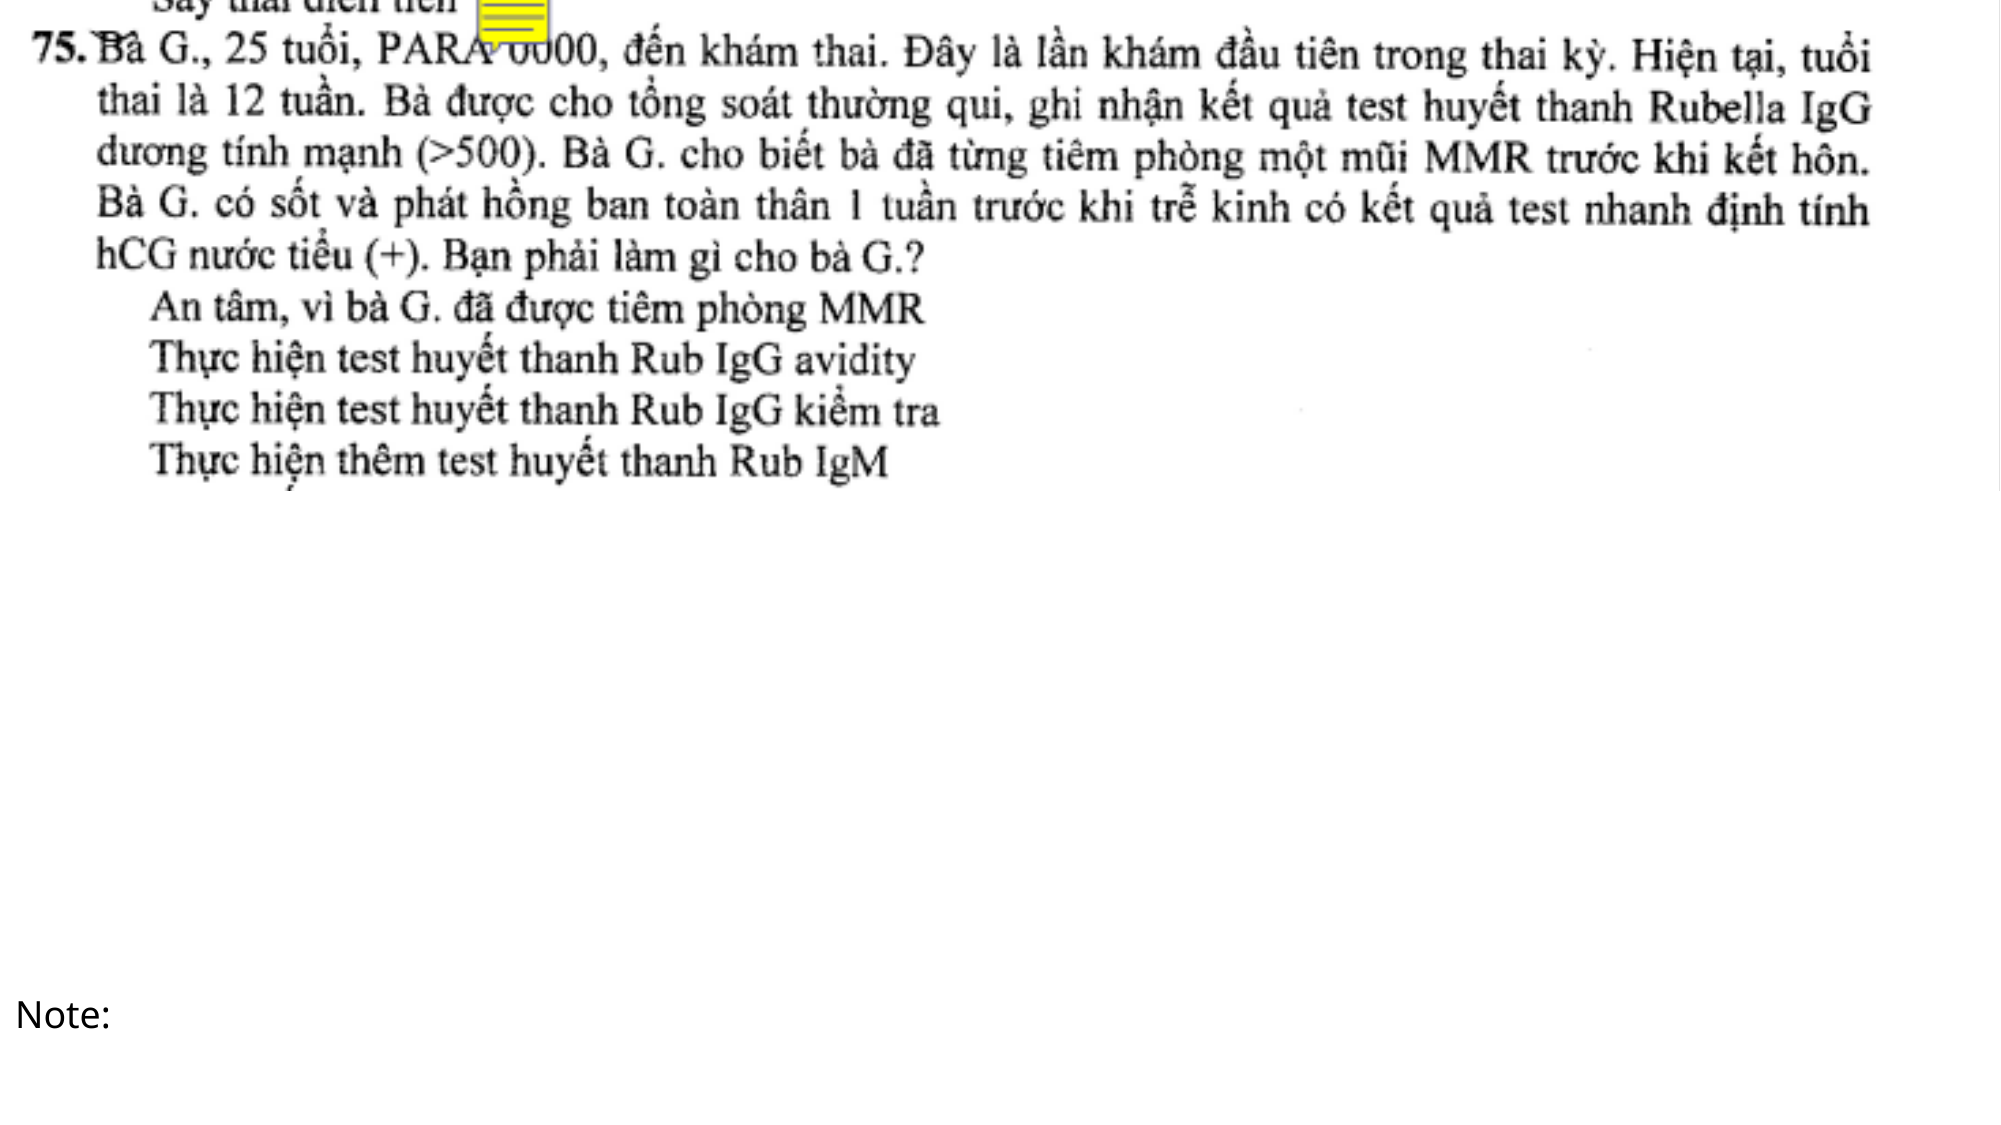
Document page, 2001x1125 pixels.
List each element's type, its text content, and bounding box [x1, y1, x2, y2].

title Note: [0, 907, 1725, 1125]
picture [0, 0, 2000, 491]
